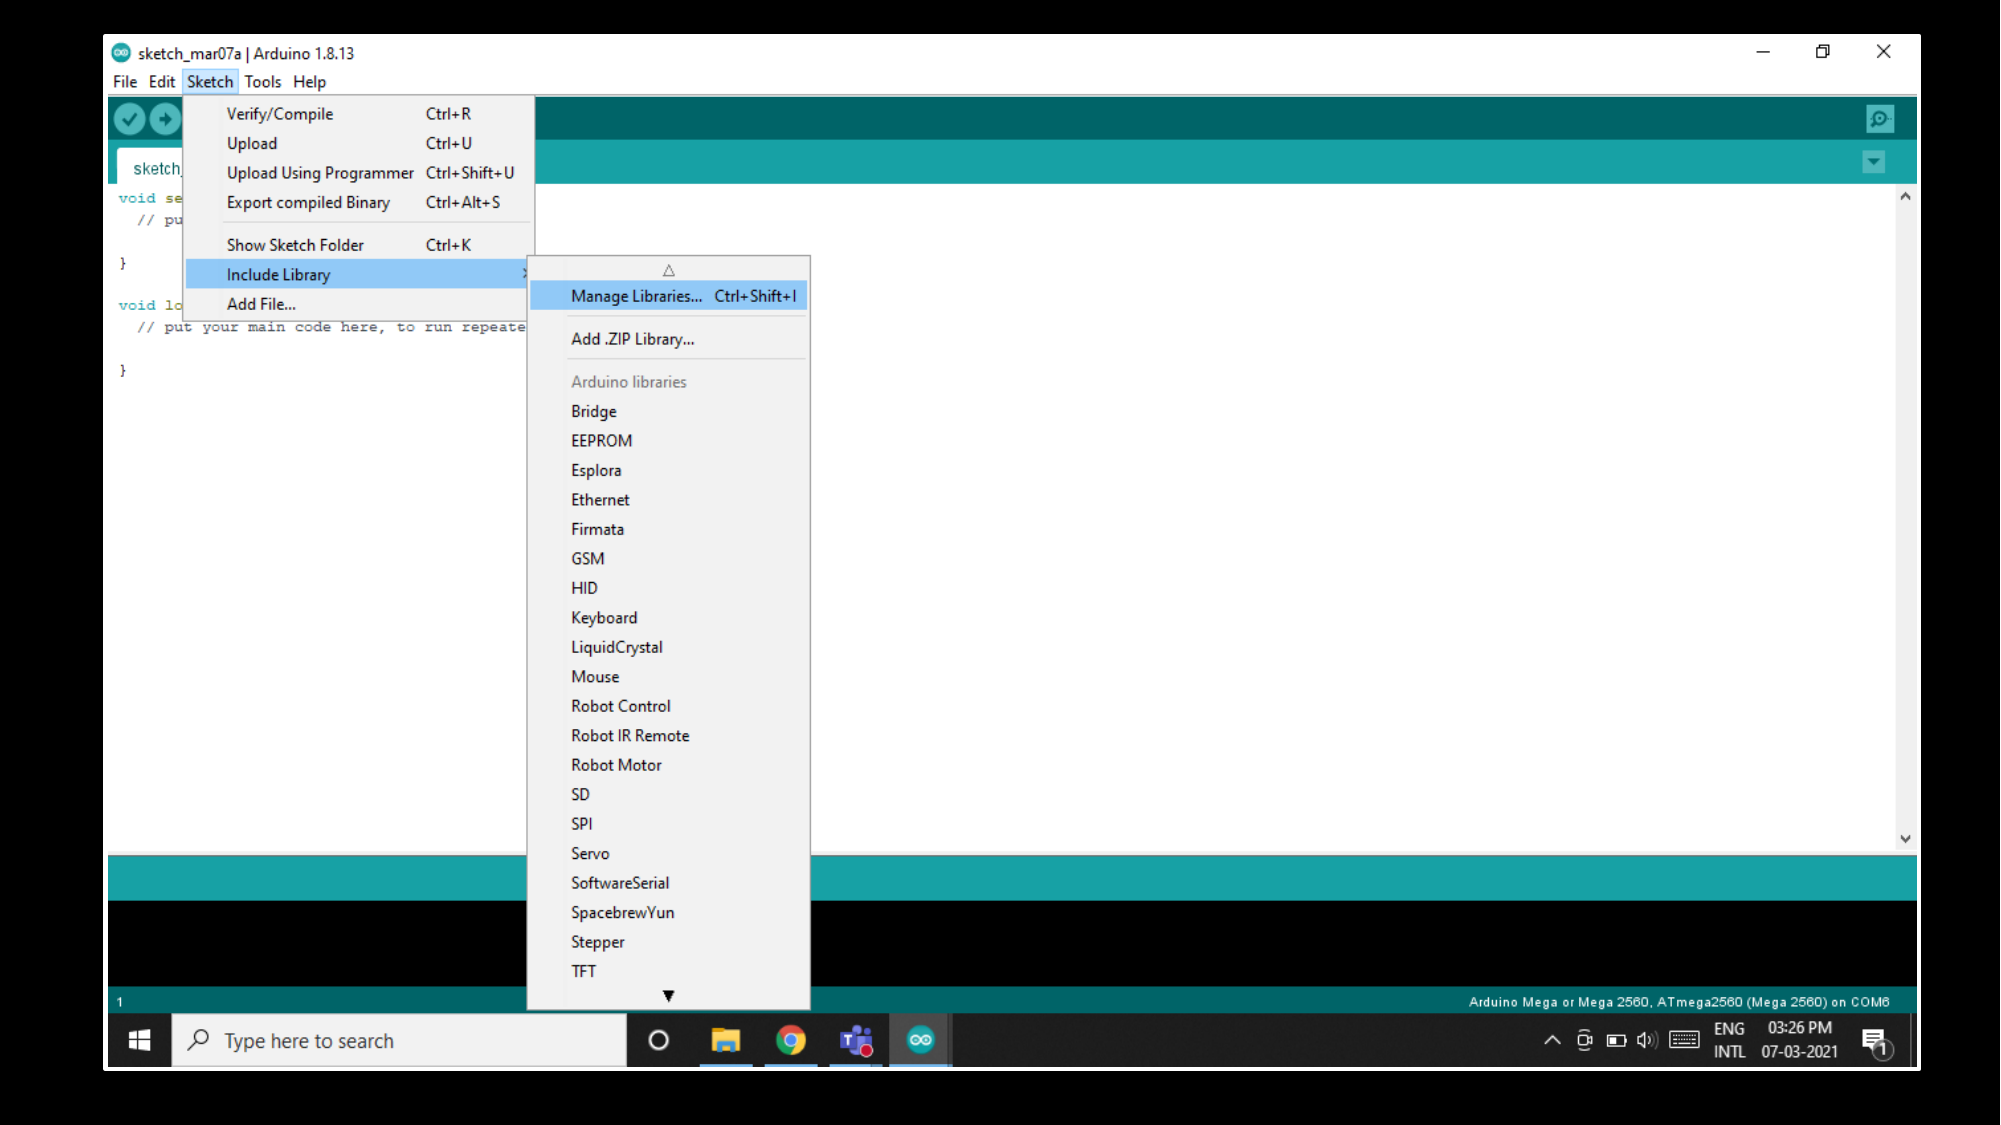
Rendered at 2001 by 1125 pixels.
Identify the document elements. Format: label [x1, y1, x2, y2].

list [107, 38, 1917, 1067]
text_box [0, 0, 2000, 1125]
